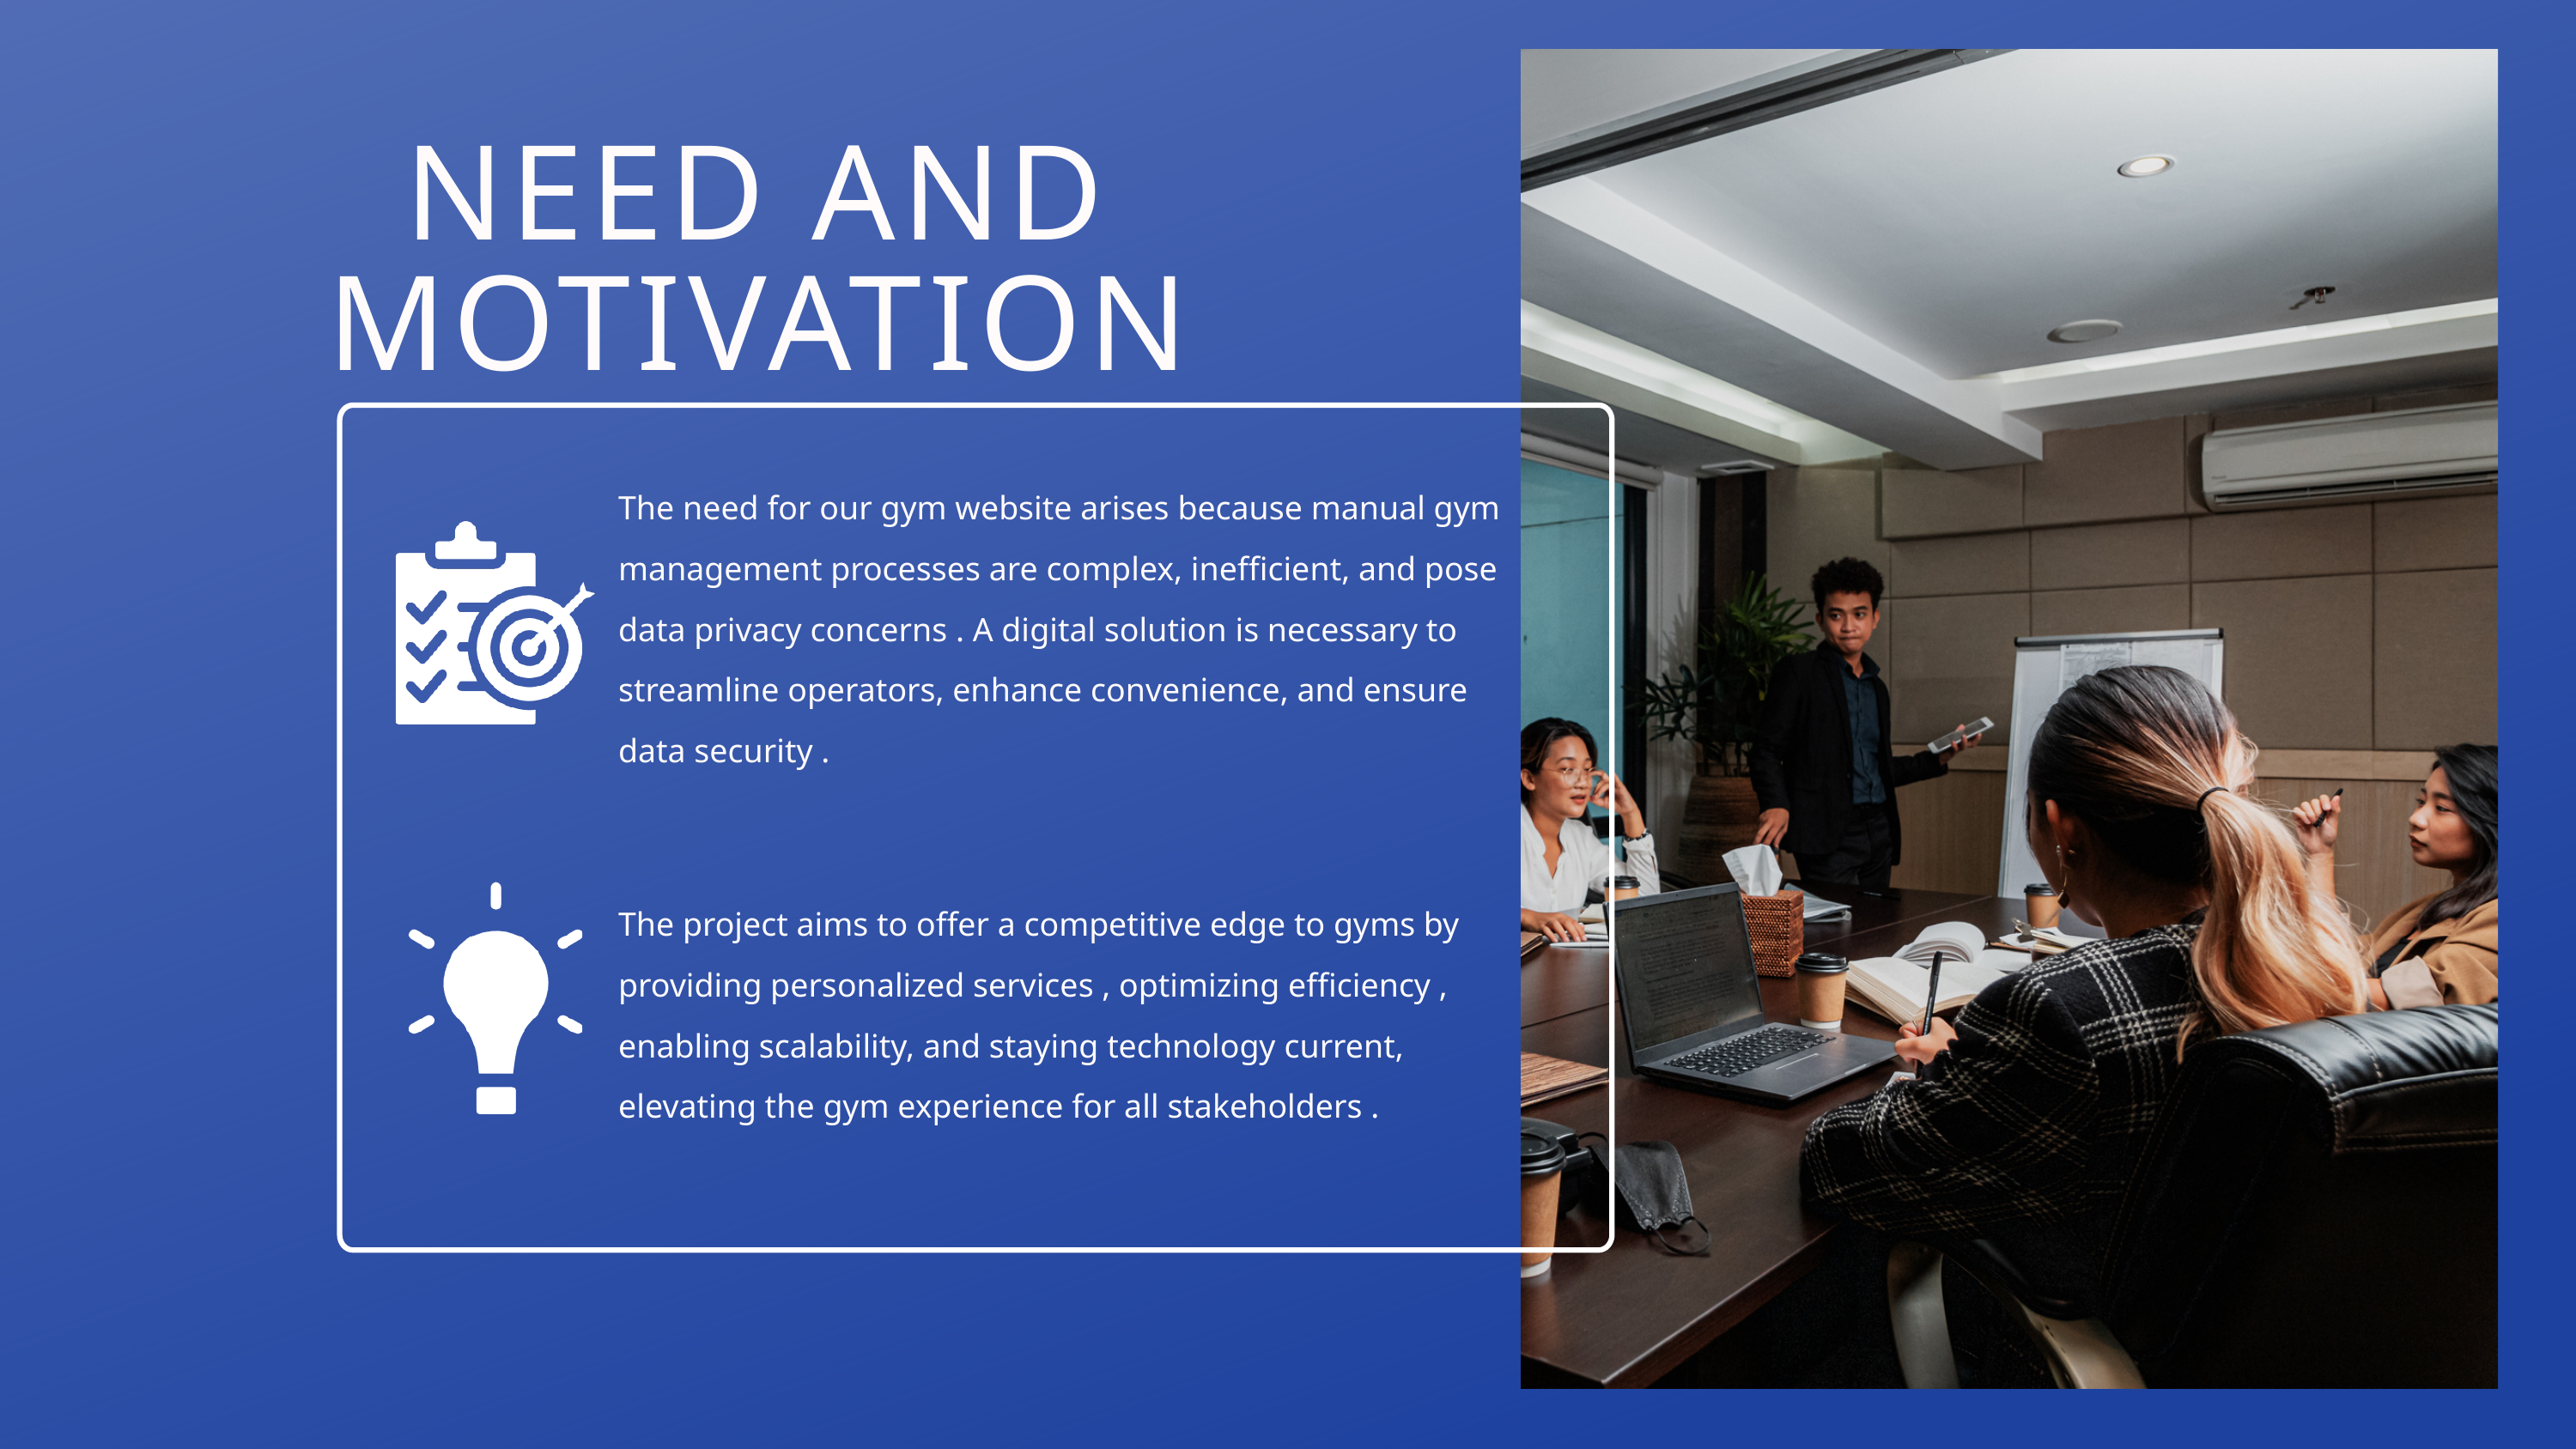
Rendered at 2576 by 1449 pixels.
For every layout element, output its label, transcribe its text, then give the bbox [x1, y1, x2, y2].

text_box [339, 404, 1613, 1251]
text_box [1521, 49, 2499, 1389]
text_box NEED AND MOTIVATION [228, 134, 1288, 397]
text_box [0, 0, 2576, 1449]
